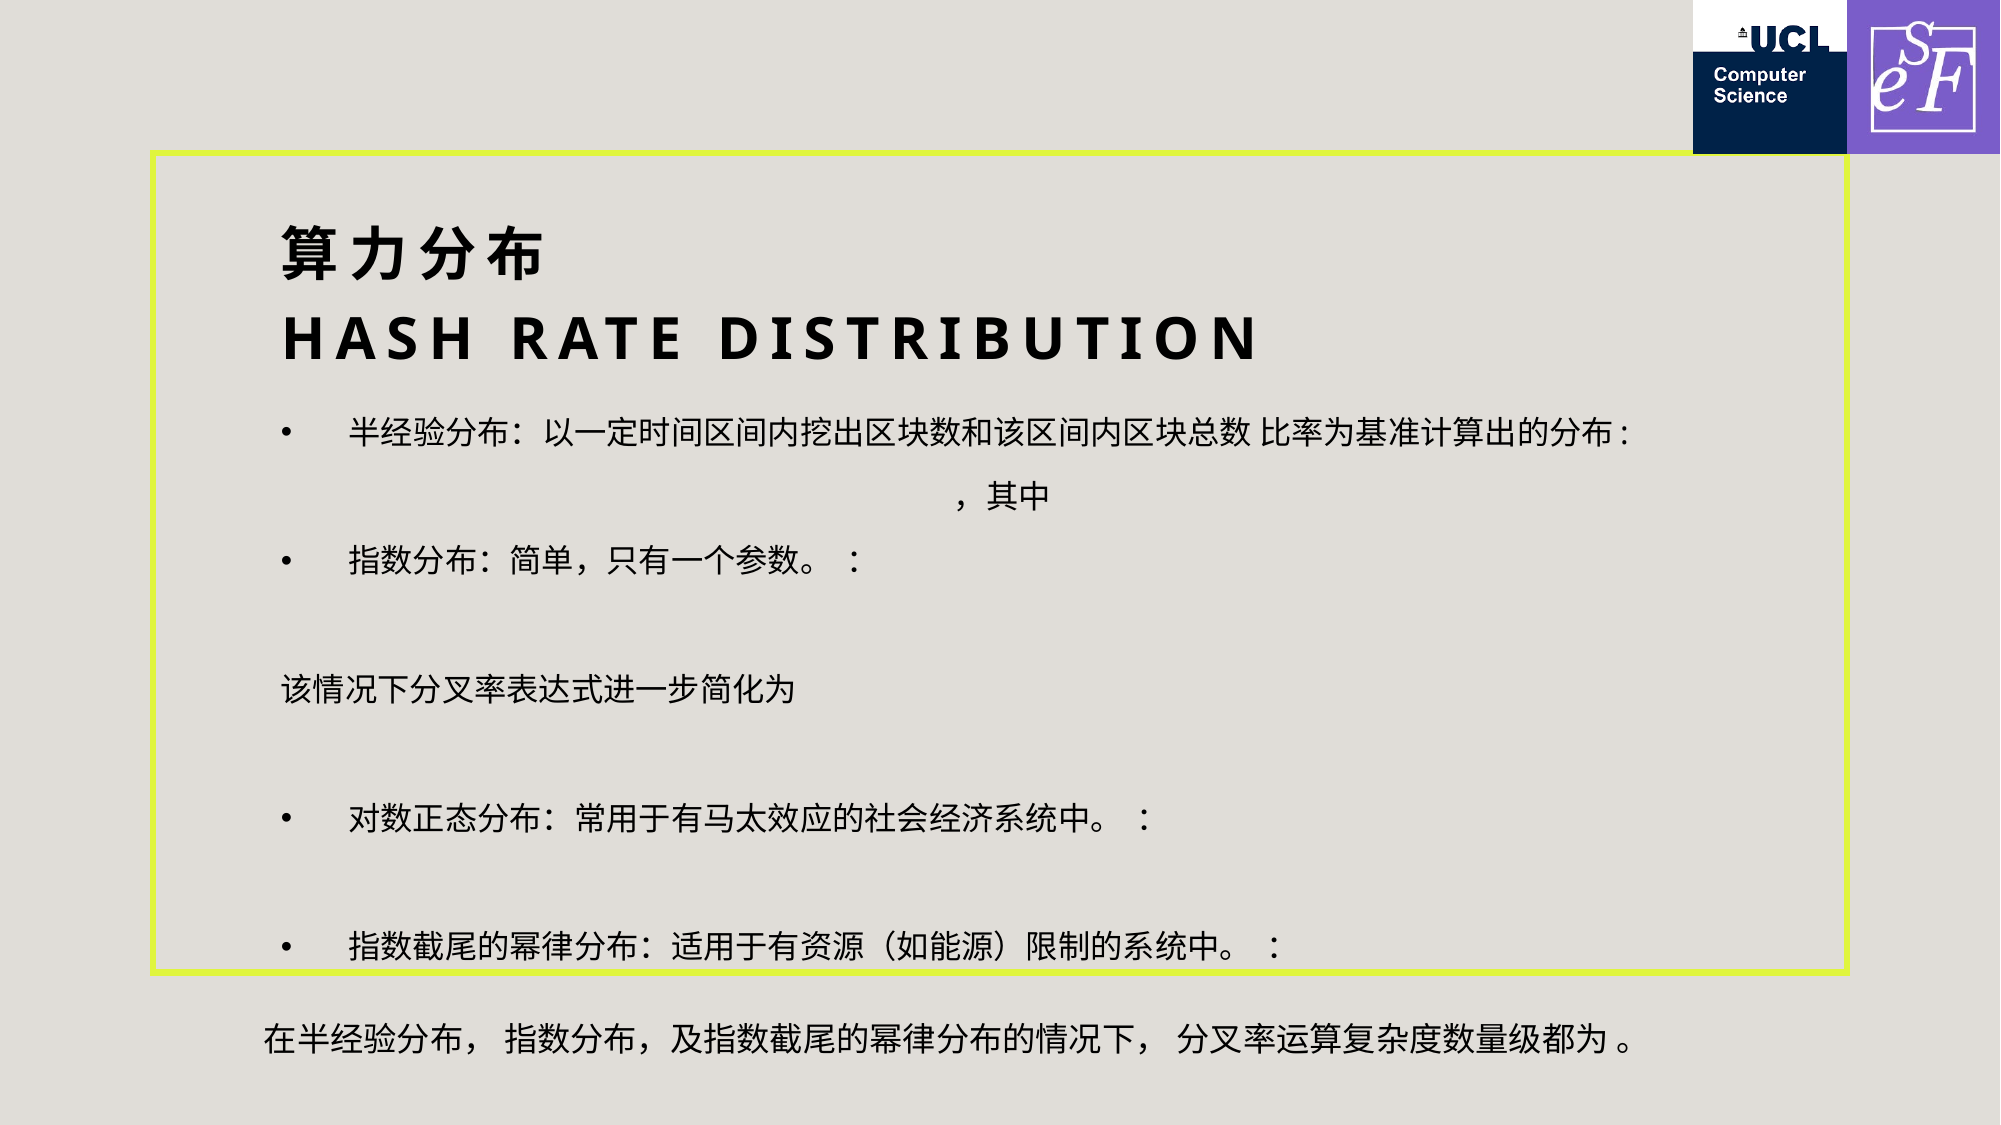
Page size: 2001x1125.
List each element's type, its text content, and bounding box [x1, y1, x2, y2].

title 算力分布 Hash rate distribution [265, 202, 1739, 379]
picture [1693, 0, 2000, 154]
